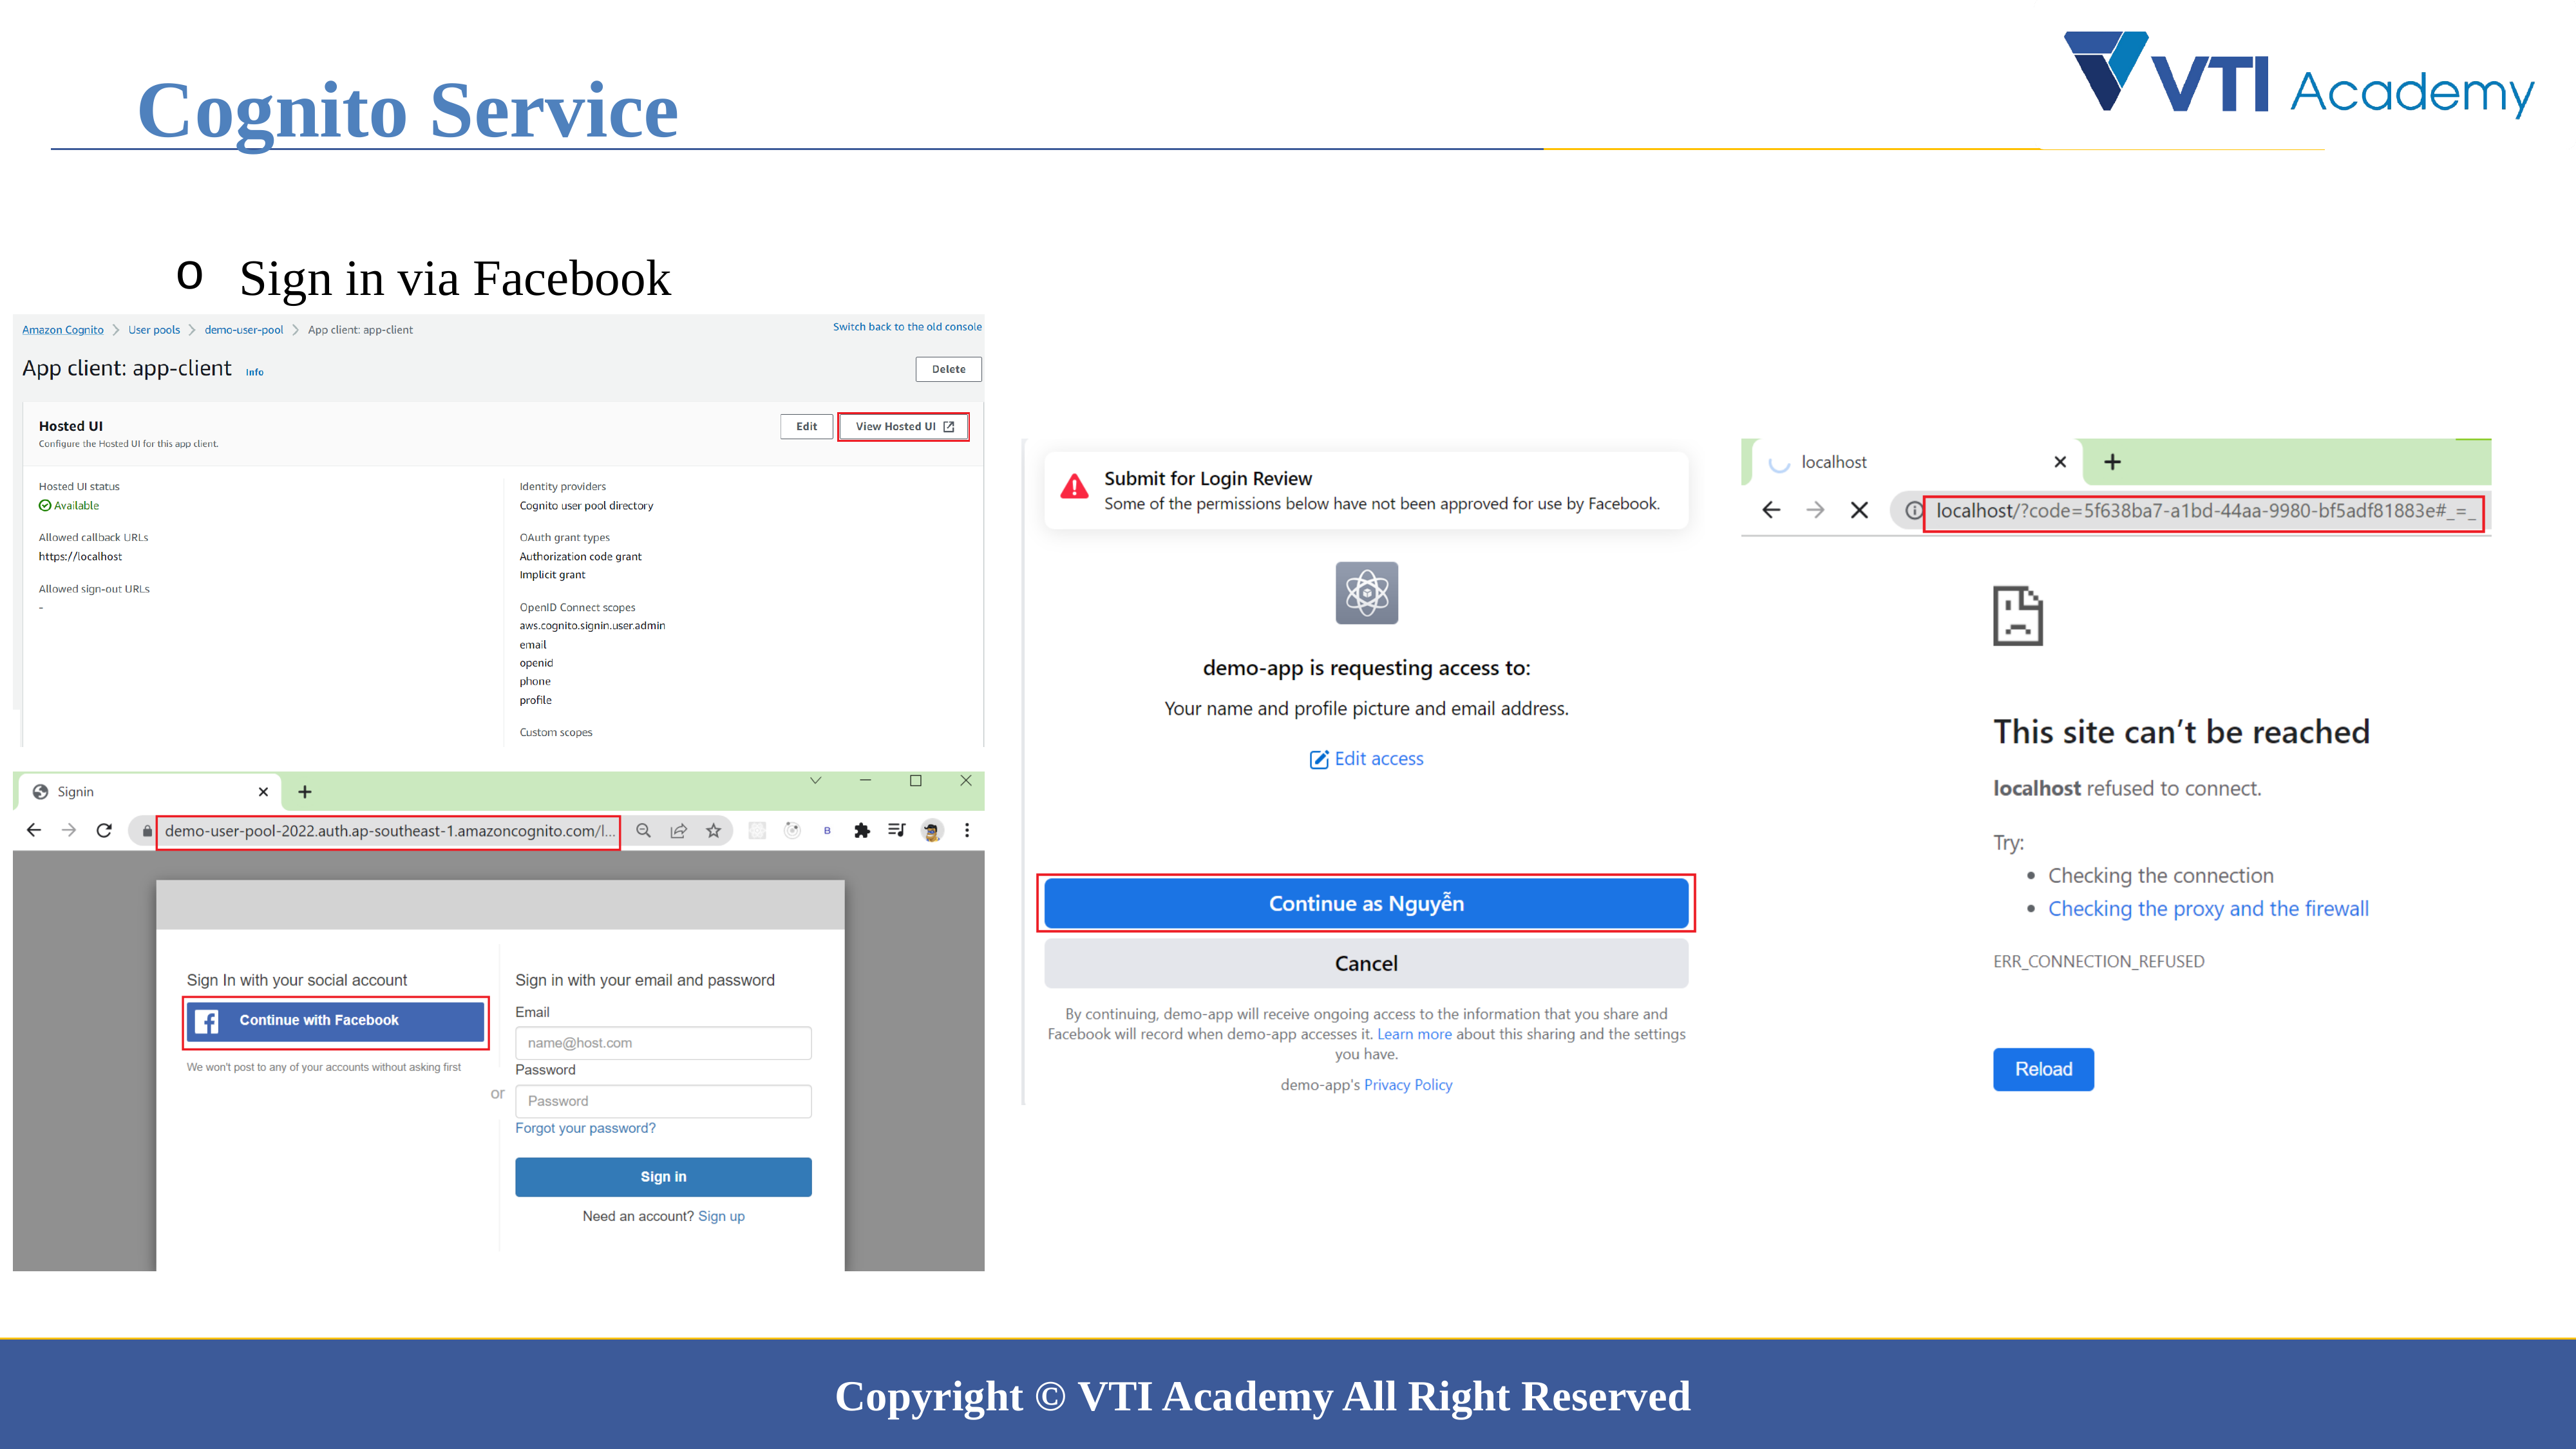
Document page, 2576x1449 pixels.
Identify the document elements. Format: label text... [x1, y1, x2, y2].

picture [2034, 0, 2576, 149]
picture [13, 314, 985, 747]
text_box Sign in via Facebook [118, 240, 1087, 1280]
text_box Cognito Service [126, 60, 1116, 149]
picture [1741, 439, 2492, 1105]
picture [1021, 439, 1705, 1105]
picture [13, 772, 985, 1272]
